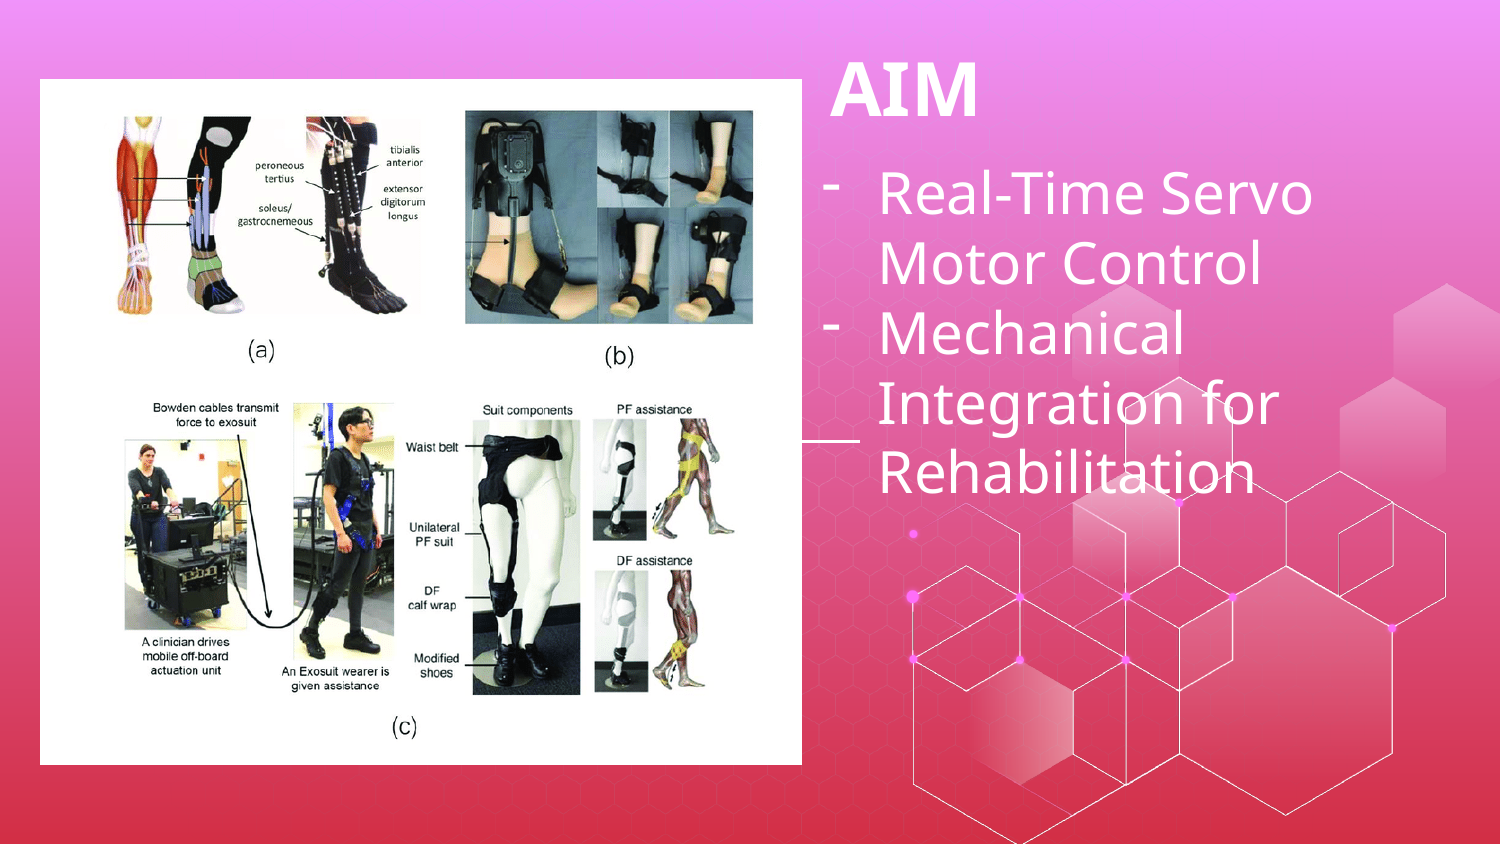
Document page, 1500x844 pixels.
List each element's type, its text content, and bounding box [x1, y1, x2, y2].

text_box AIM [815, 34, 1500, 140]
picture [40, 0, 1500, 844]
subtitle Real-Time Servo Motor Control Mechanical Integration for Rehabilitation [806, 140, 1482, 599]
